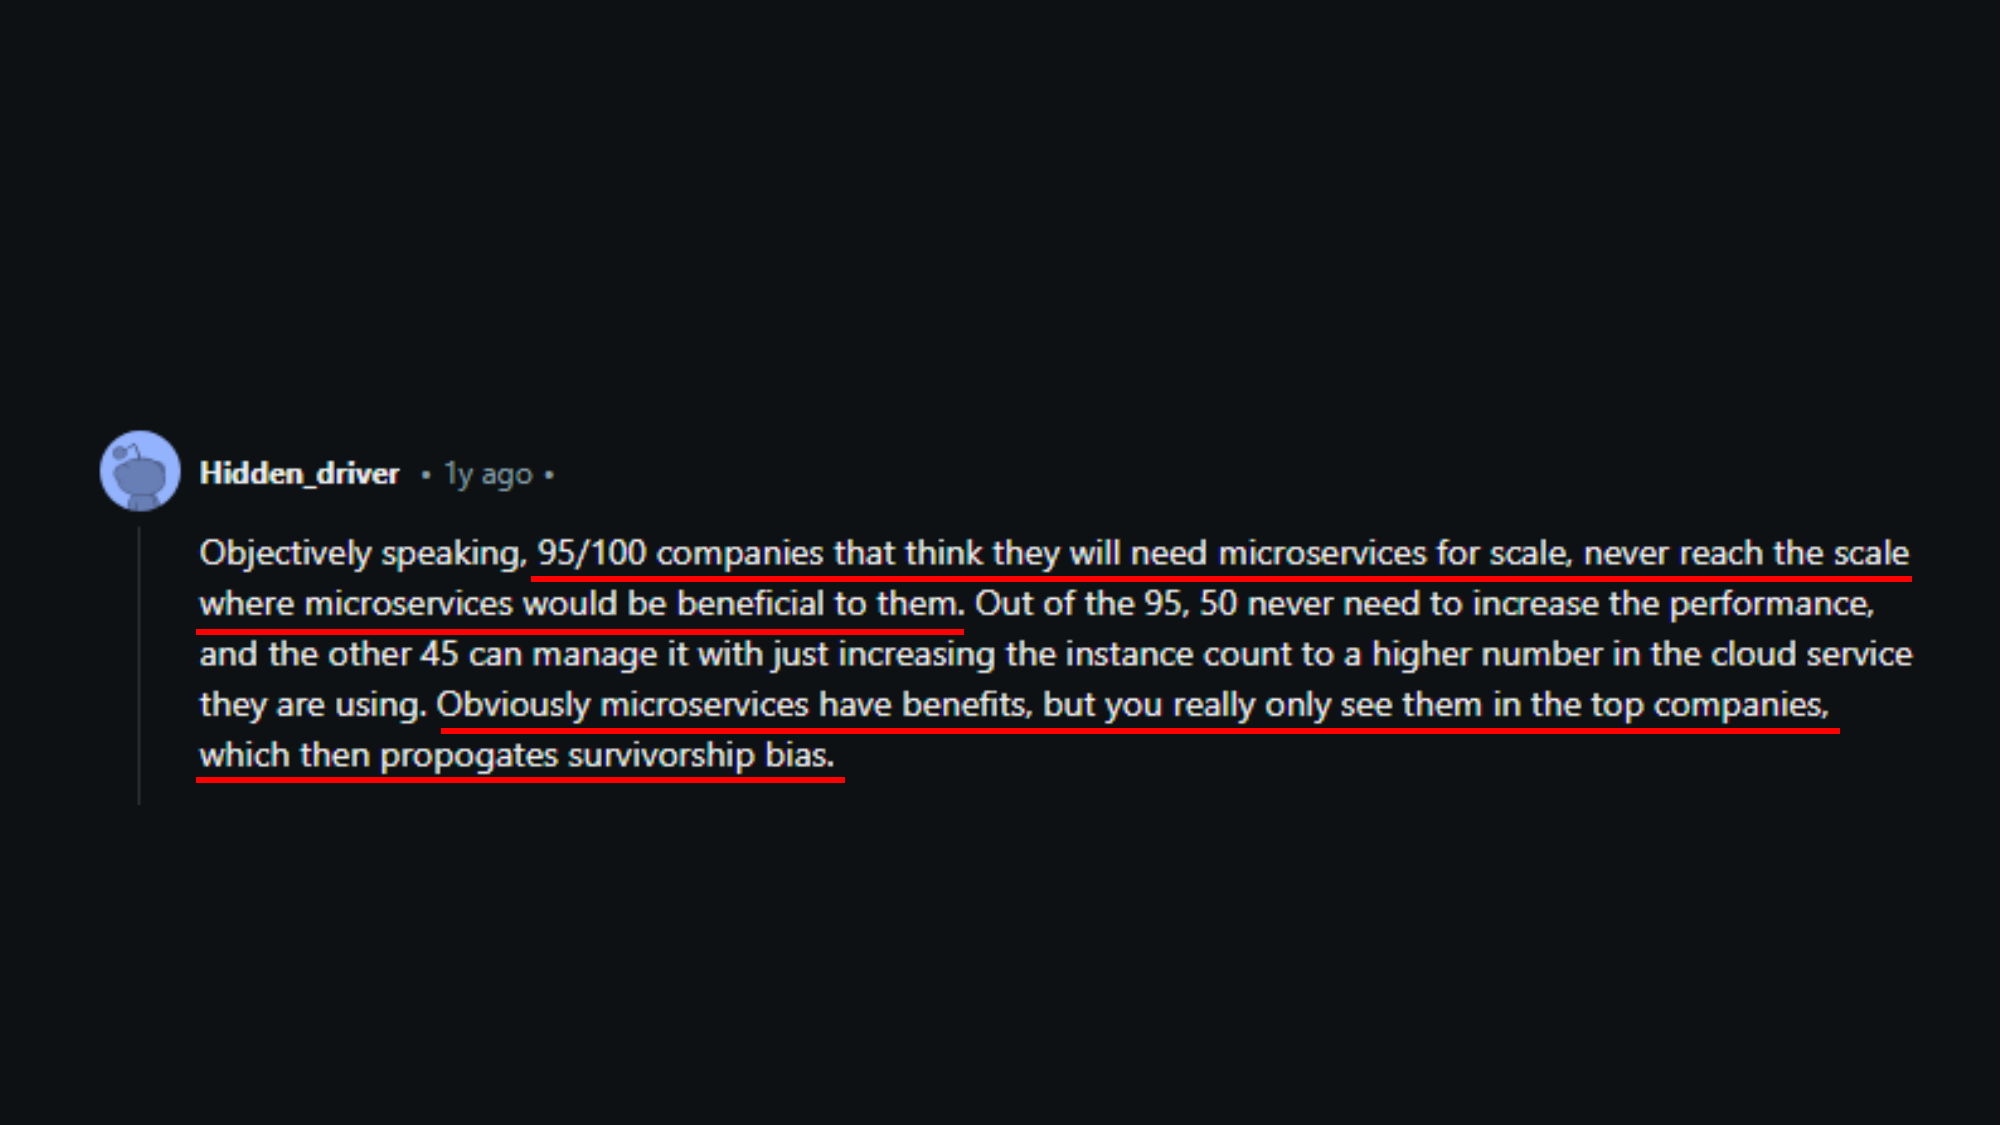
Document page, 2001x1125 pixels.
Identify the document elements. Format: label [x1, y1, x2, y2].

picture [0, 391, 2000, 805]
